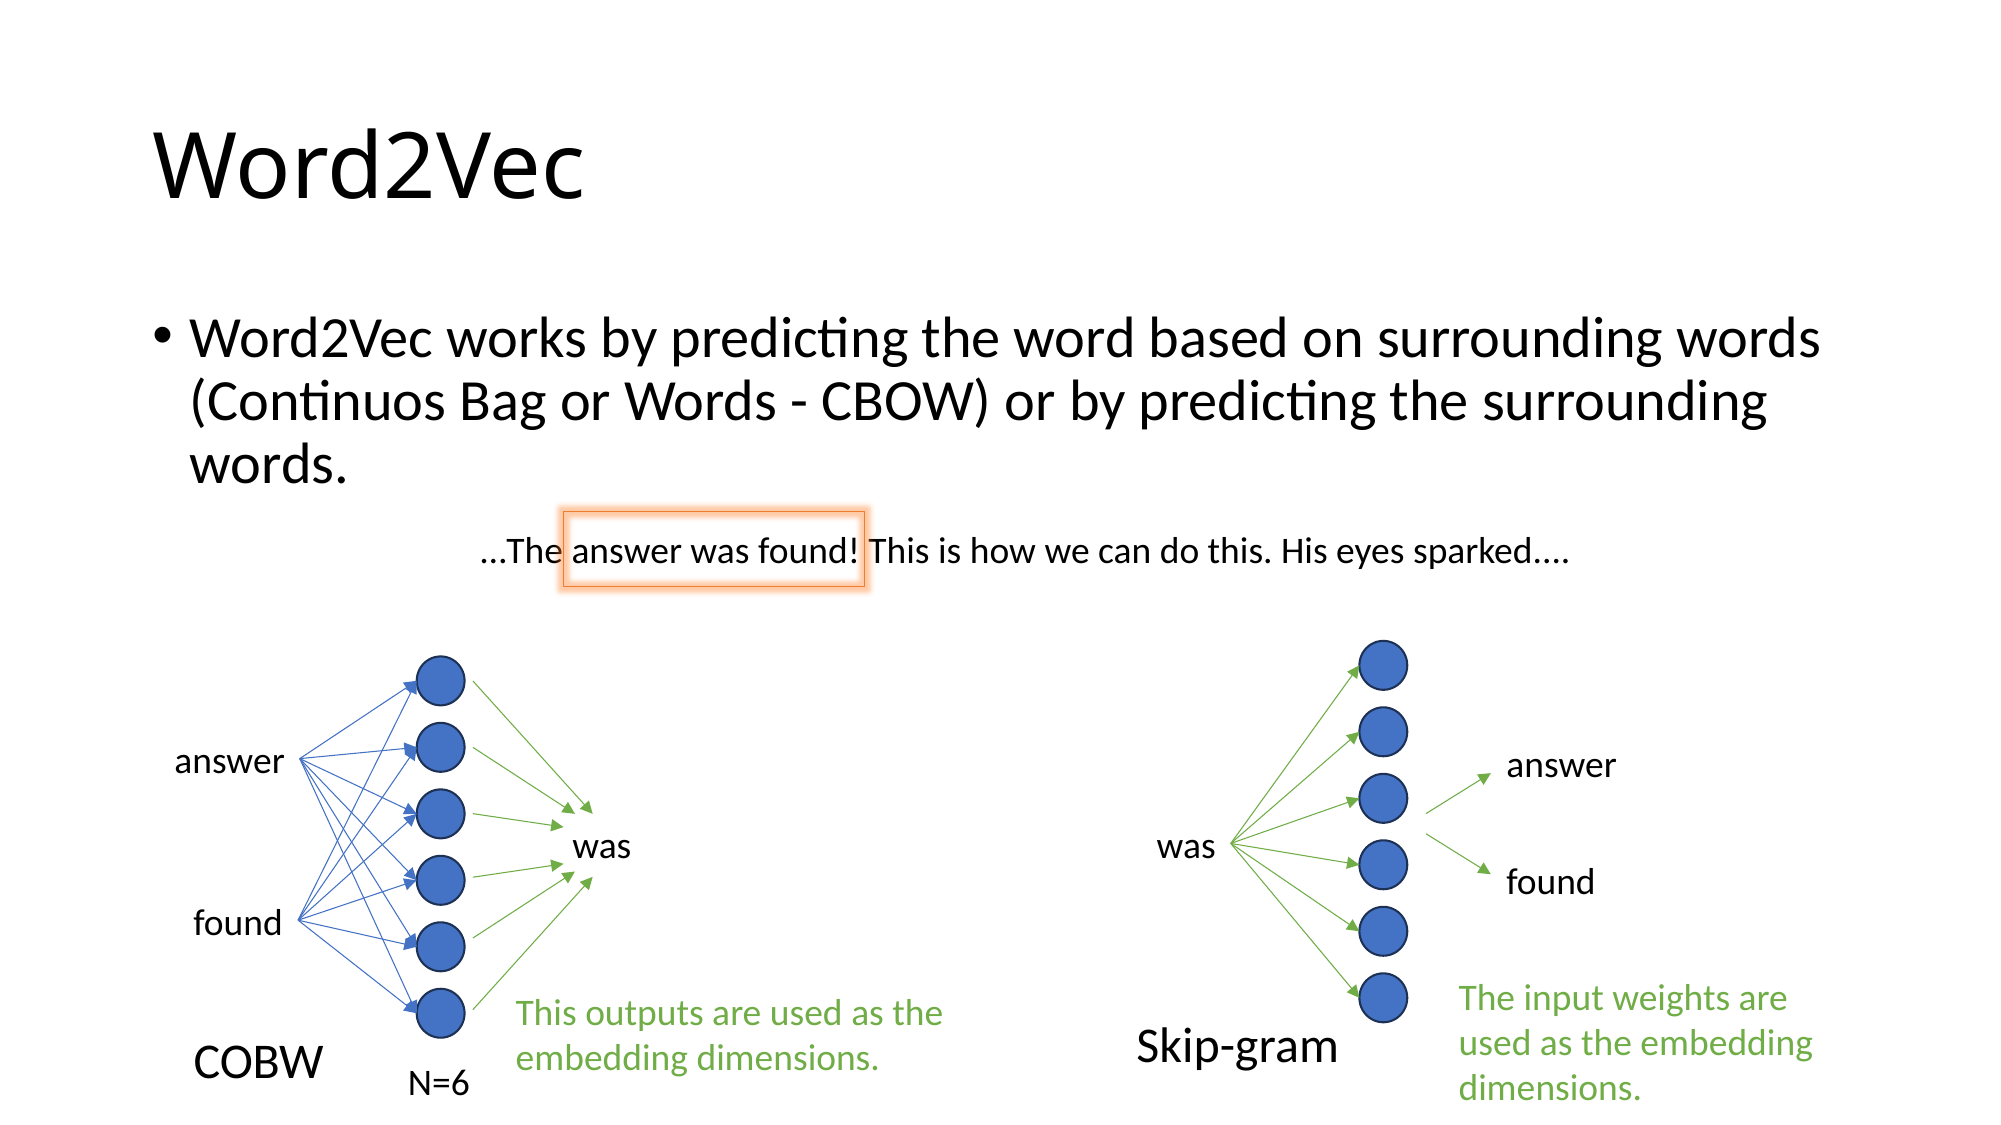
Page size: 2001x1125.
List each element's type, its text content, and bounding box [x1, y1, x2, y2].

text_box [417, 854, 466, 906]
text_box [1358, 972, 1409, 1024]
text_box N=6 [393, 1050, 485, 1111]
text_box answer [159, 728, 298, 789]
text_box Skip-gram [1121, 1005, 1355, 1081]
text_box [472, 876, 593, 1010]
text_box [1360, 839, 1409, 891]
text_box [1358, 639, 1409, 691]
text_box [1231, 665, 1360, 843]
text_box found [178, 890, 298, 951]
text_box The input weights are used as the embedding dimensions. [1443, 965, 1870, 1115]
text_box [417, 921, 466, 973]
text_box found [1491, 849, 1612, 910]
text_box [472, 871, 575, 939]
text_box [1360, 905, 1409, 957]
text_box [472, 813, 564, 828]
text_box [472, 863, 564, 878]
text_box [298, 920, 417, 1014]
text_box This outputs are used as the embedding dimensions. [500, 980, 969, 1086]
text_box …The answer was found! This is how we can do this. His eyes sparked.... [465, 518, 555, 579]
text_box was [557, 813, 647, 874]
text_box [563, 511, 865, 587]
title Word2Vec [137, 59, 1863, 278]
text_box answer [1491, 732, 1632, 793]
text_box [1425, 773, 1491, 814]
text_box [472, 680, 593, 814]
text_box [472, 747, 575, 814]
text_box was [1141, 813, 1231, 874]
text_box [298, 680, 417, 920]
list Word2Vec works by predicting the word based on surrounding words (Continuos Bag or Words - CBOW) or by predicting the surrounding words. [137, 299, 1863, 1014]
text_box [1231, 843, 1360, 998]
text_box …The answer was found! This is how we can do this. His eyes sparked.... [874, 518, 1587, 579]
text_box [417, 721, 466, 773]
text_box [417, 788, 466, 840]
text_box [1360, 772, 1409, 824]
text_box [415, 655, 466, 707]
text_box COBW [178, 1020, 339, 1096]
text_box [415, 987, 466, 1039]
text_box [1360, 706, 1409, 758]
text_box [1425, 833, 1491, 875]
